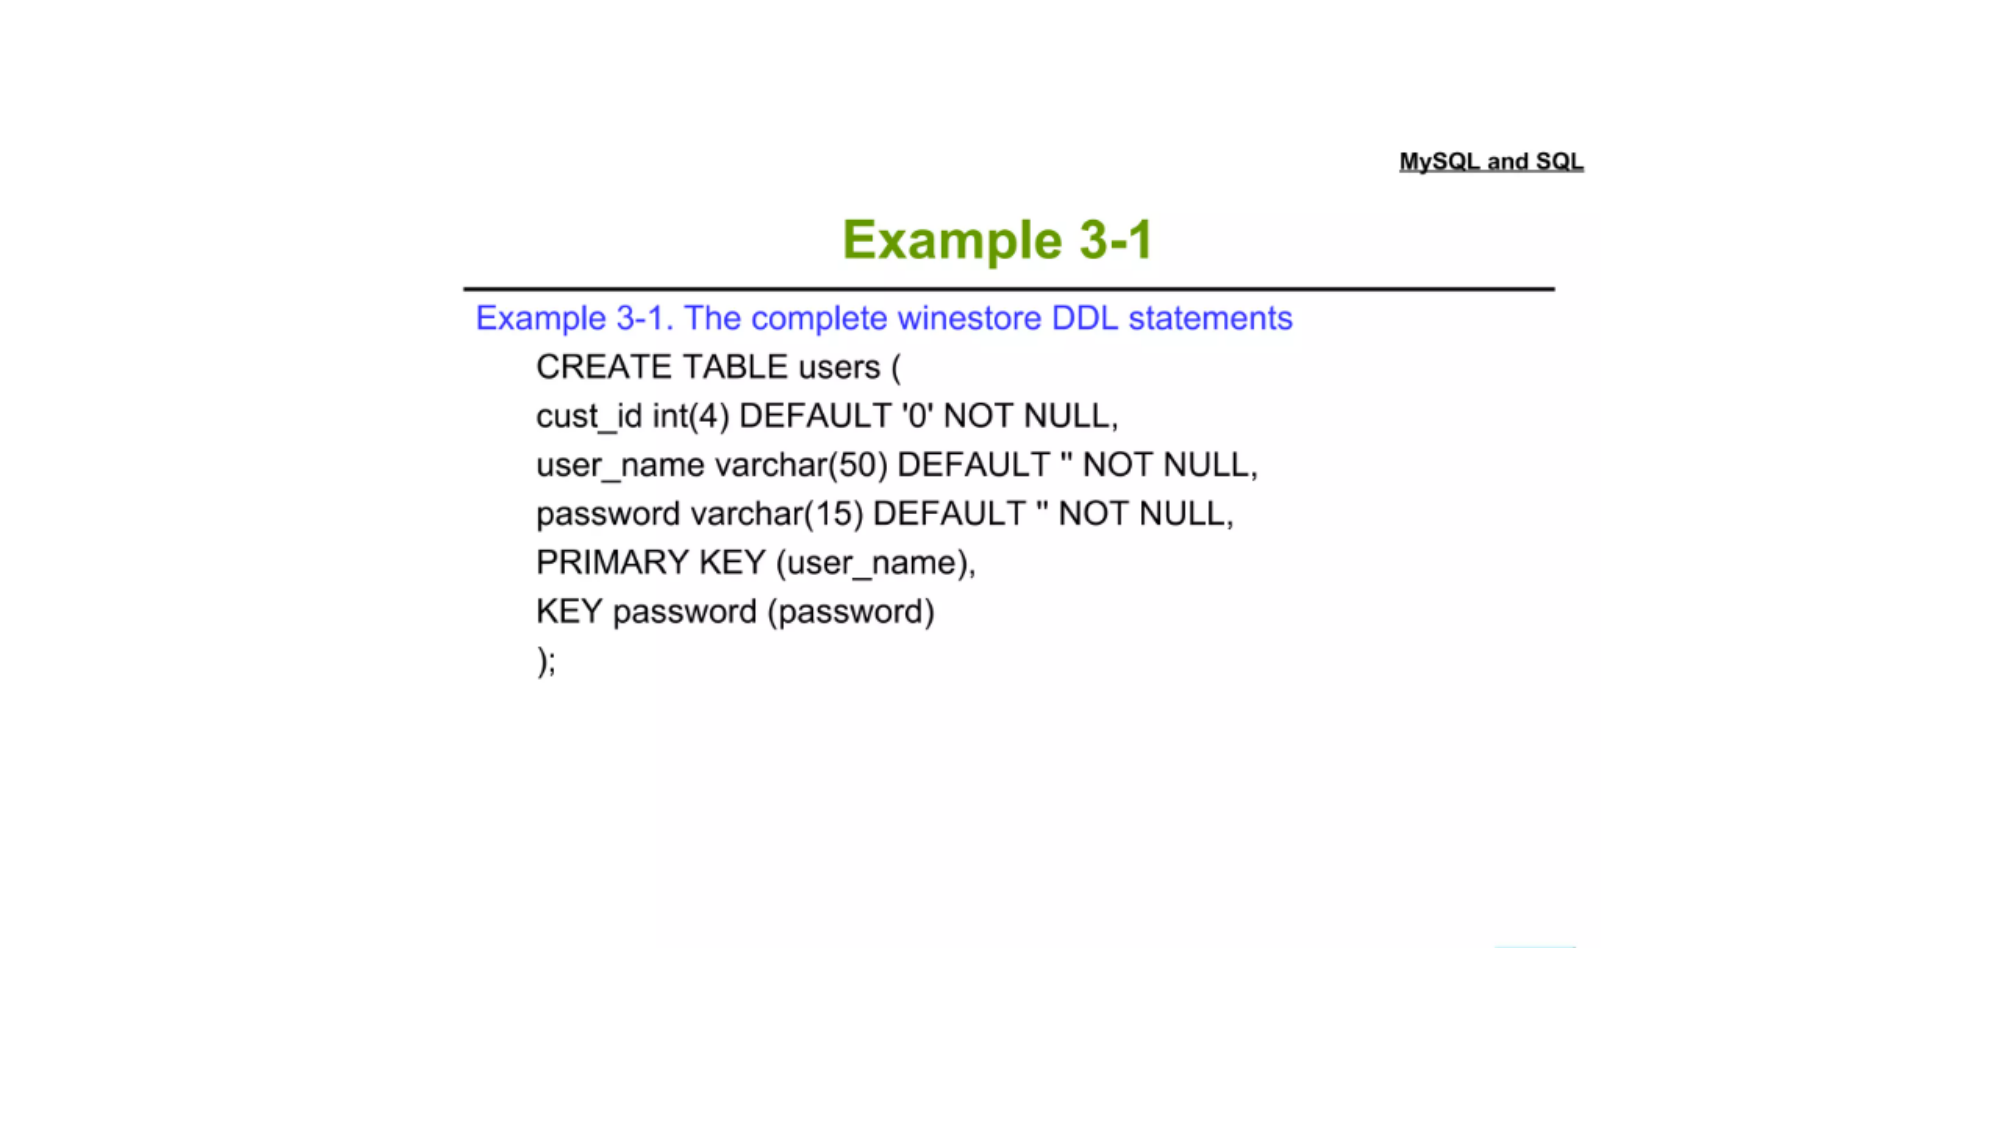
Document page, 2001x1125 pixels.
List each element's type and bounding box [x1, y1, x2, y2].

picture [415, 141, 1601, 948]
